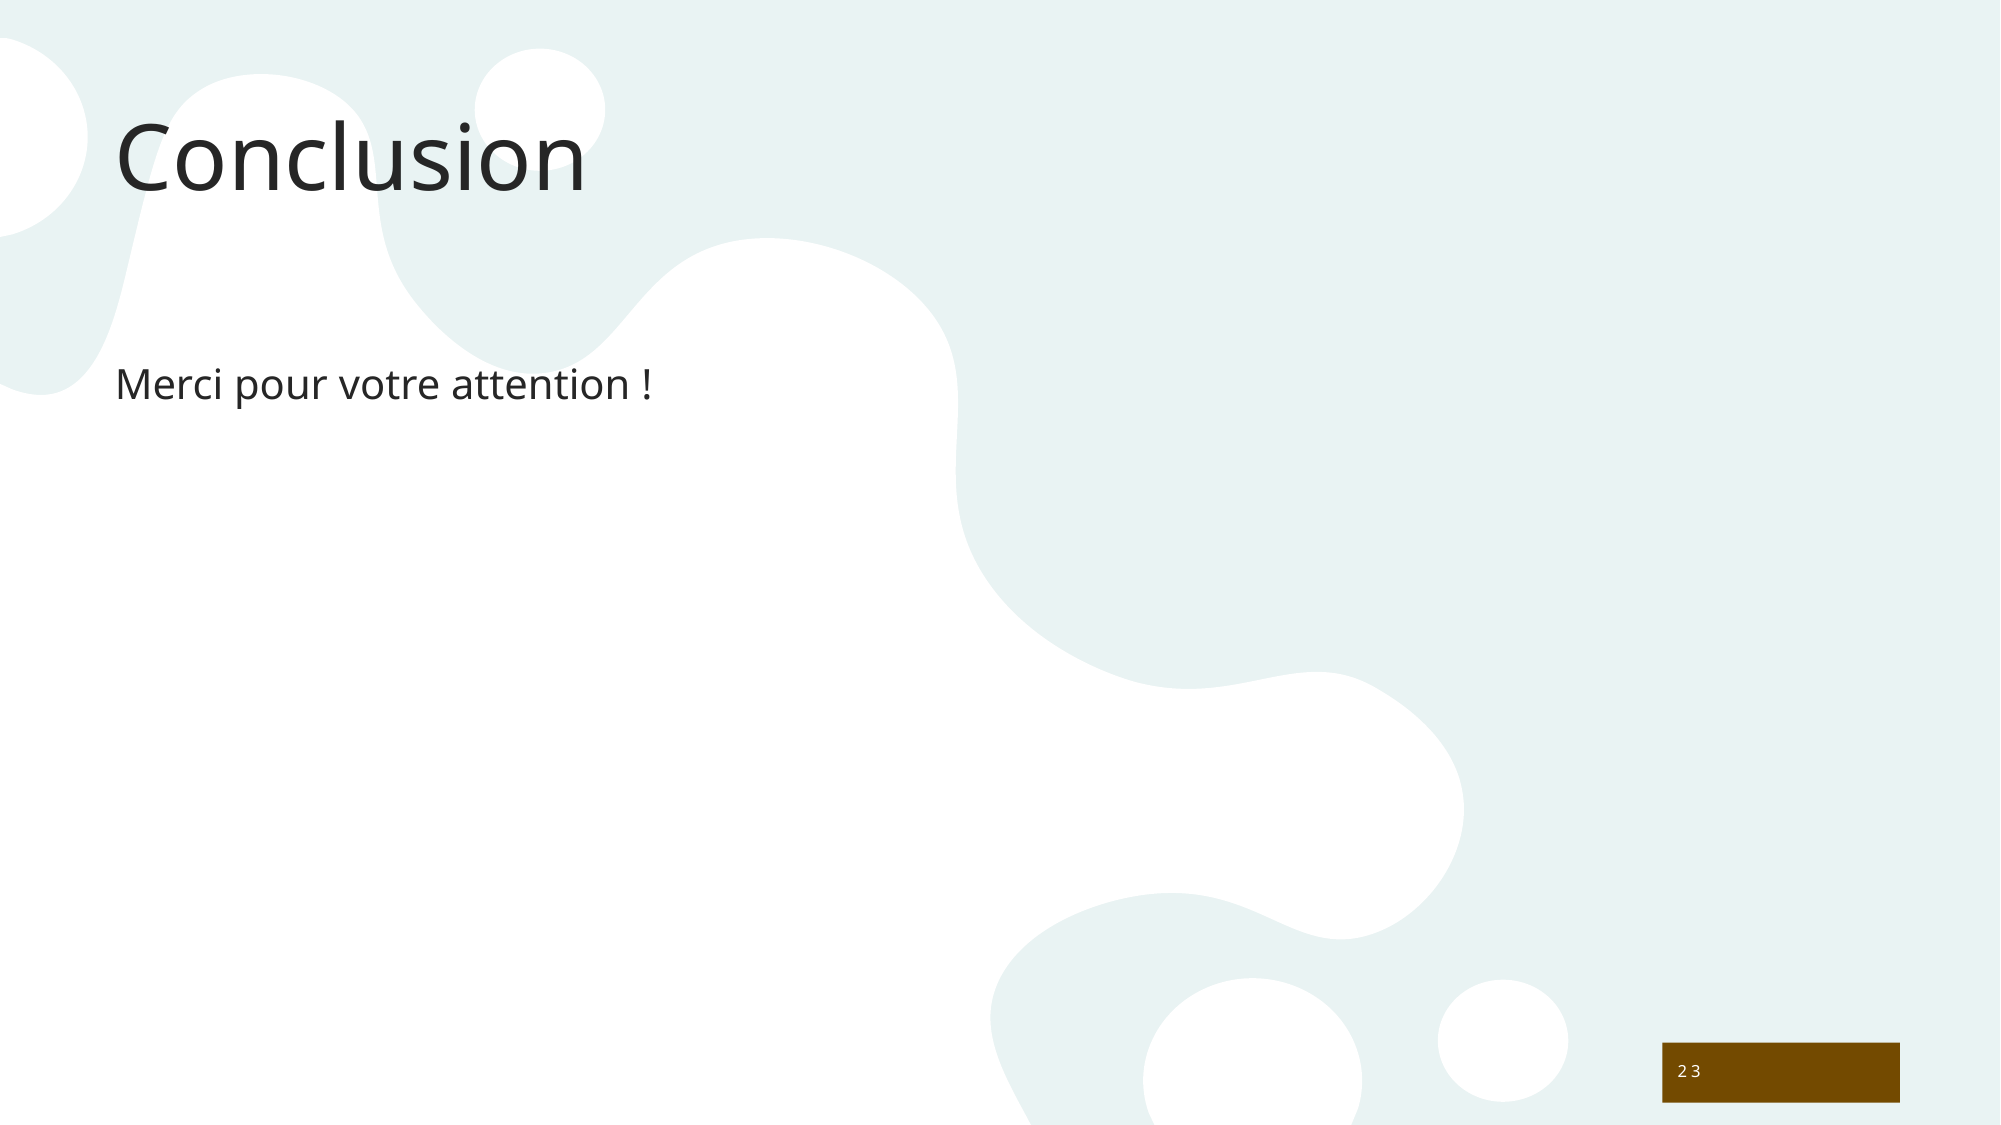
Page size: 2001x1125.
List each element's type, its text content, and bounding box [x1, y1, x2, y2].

list Merci pour votre attention ! [99, 345, 1900, 1008]
text_box 23 [1662, 1042, 1900, 1103]
title Conclusion [99, 91, 1900, 309]
